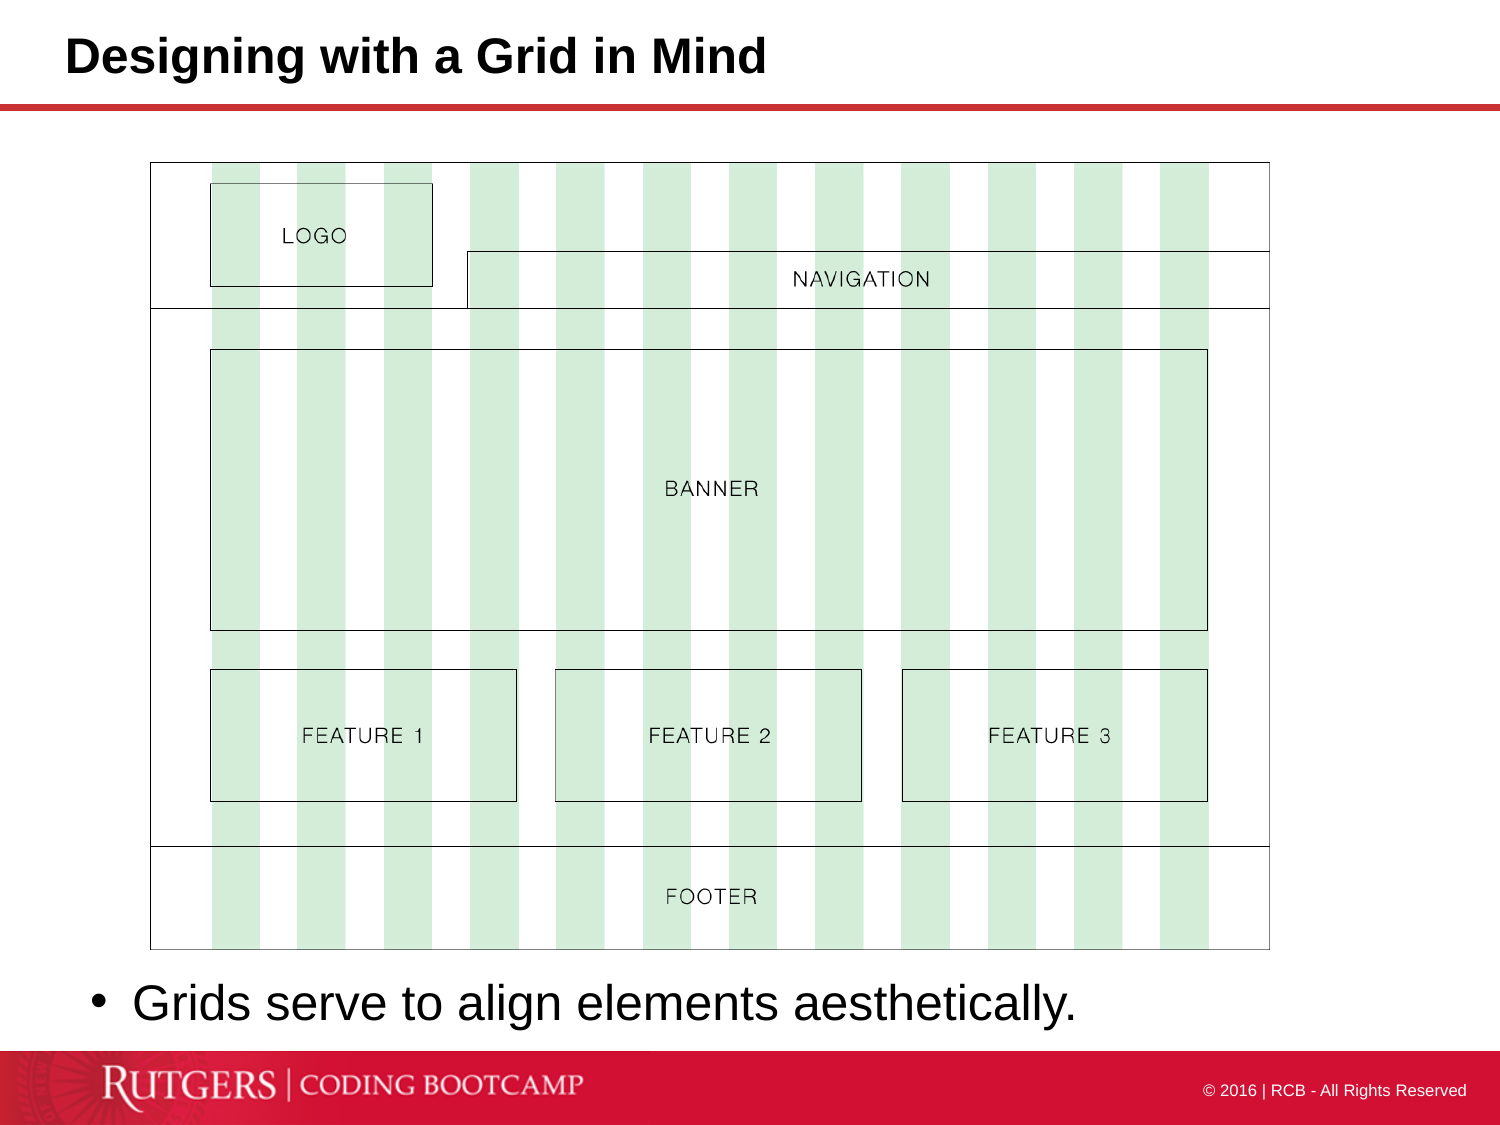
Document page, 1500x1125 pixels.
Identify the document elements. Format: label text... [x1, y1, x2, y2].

text_box Grids serve to align elements aesthetically. [74, 962, 1425, 1088]
picture [149, 162, 1271, 951]
text_box [655, 1049, 1500, 1125]
text_box [0, 0, 1500, 104]
text_box © 2016 | RCB - All Rights Reserved [1024, 1072, 1483, 1108]
picture [0, 1051, 651, 1125]
text_box Designing with a Grid in Mind [49, 16, 888, 91]
